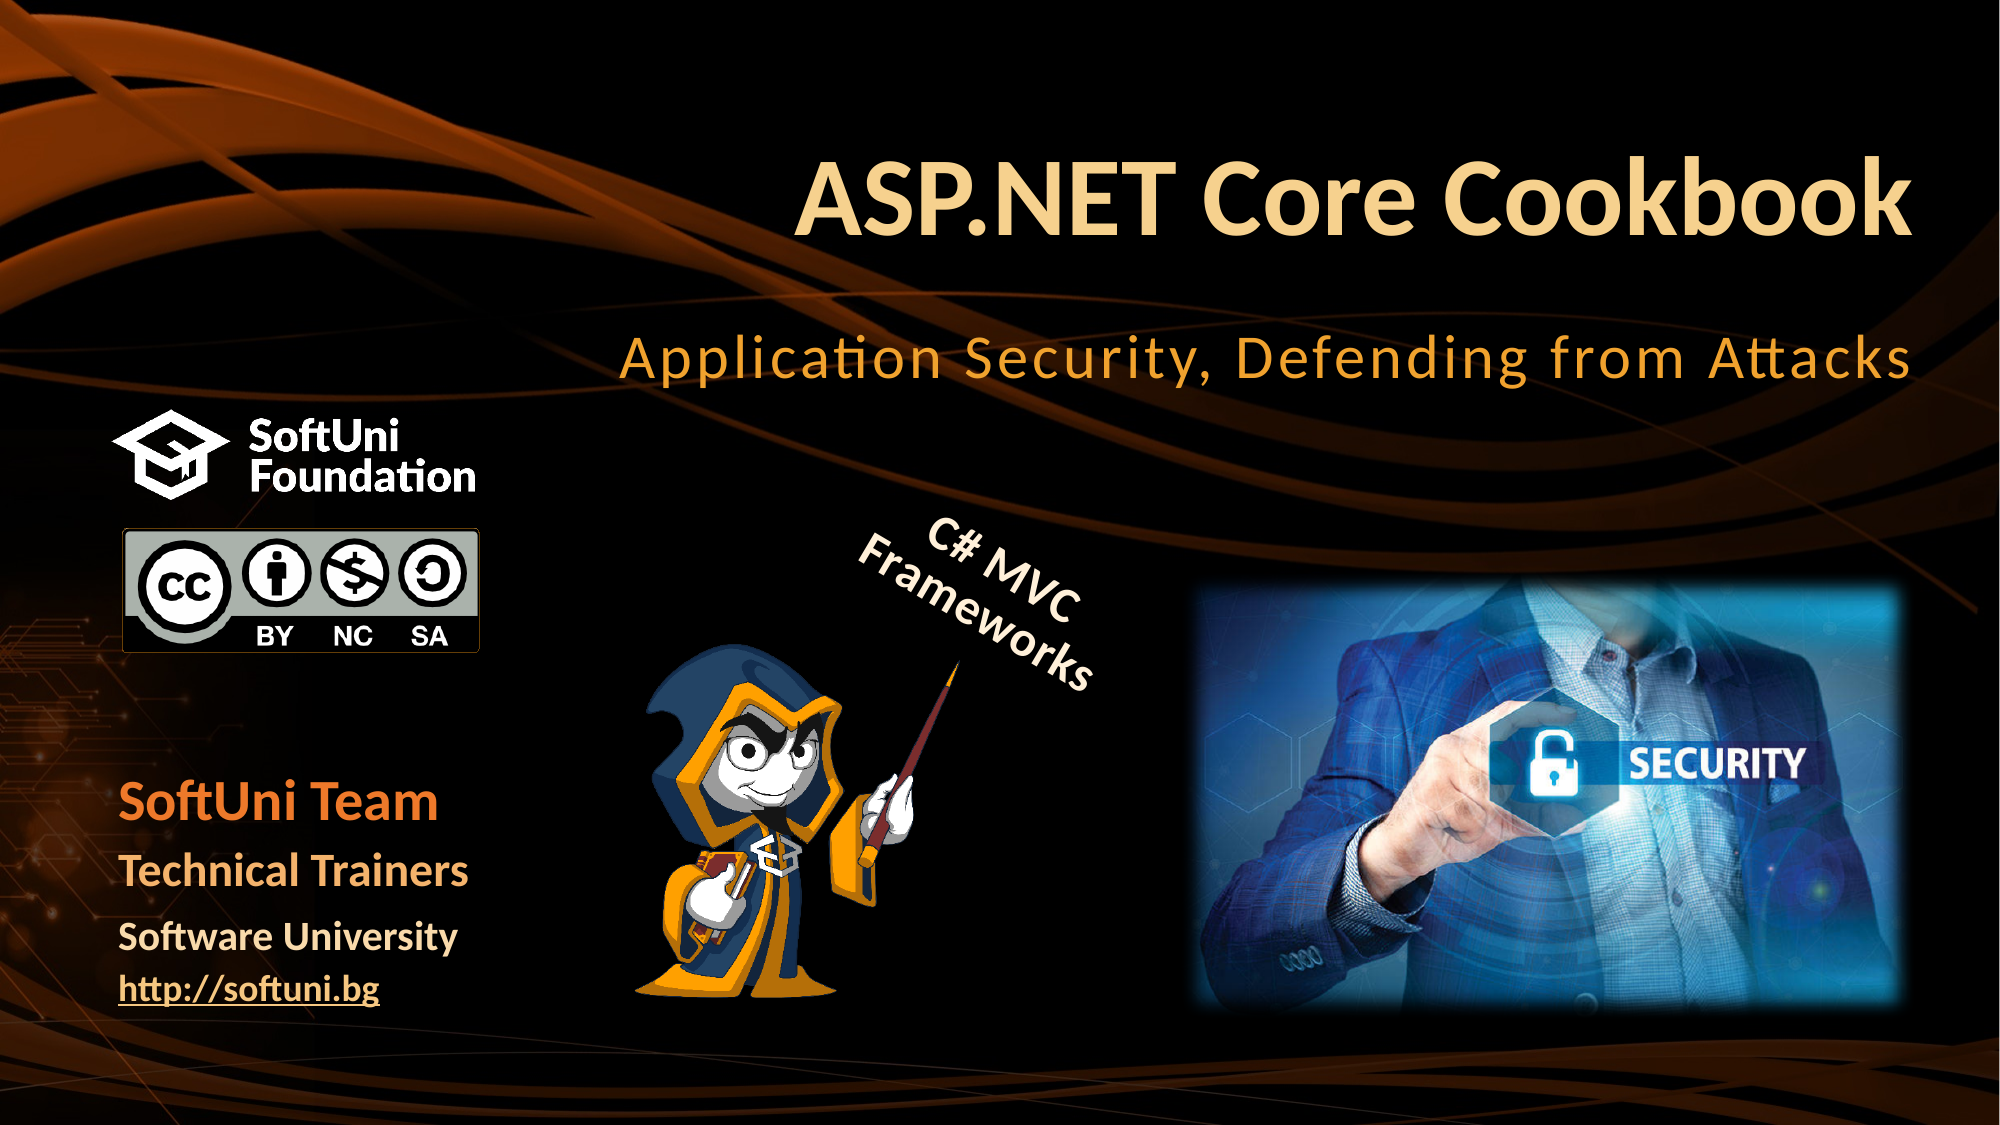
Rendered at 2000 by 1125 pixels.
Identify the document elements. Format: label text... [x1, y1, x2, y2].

text_box C# MVC Frameworks [806, 450, 1175, 734]
subtitle Application Security, Defending from Attacks [512, 312, 1915, 437]
list http://softuni.bg [112, 958, 602, 1013]
title ASP.NET Core Cookbook [316, 77, 1915, 321]
list Technical Trainers [112, 828, 602, 902]
list SoftUni Team [112, 751, 602, 828]
picture [0, 0, 2000, 1125]
list Software University [112, 902, 602, 958]
